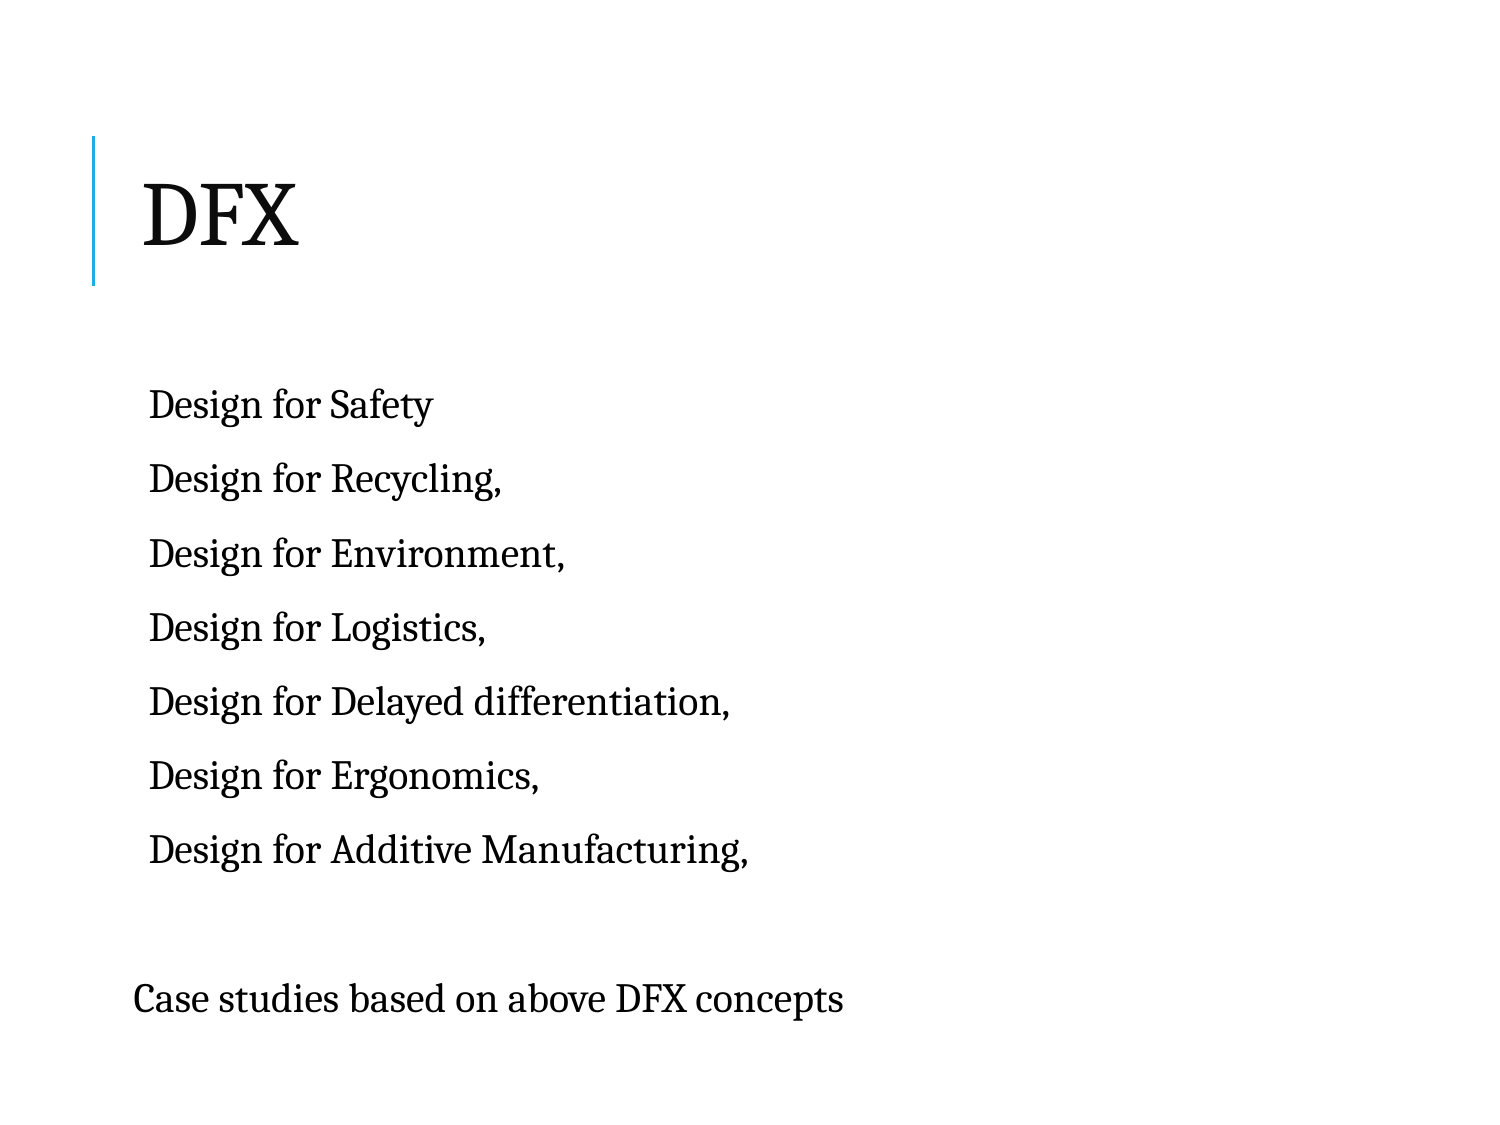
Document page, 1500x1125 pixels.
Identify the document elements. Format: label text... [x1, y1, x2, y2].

list Design for Safety Design for Recycling, Design for Environment, Design for Logistics, Design for Delayed differentiation, Design for Ergonomics, Design for Additive Manufacturing, Case studies based on above DFX concepts [126, 375, 1322, 1035]
title DFX [126, 96, 1322, 342]
